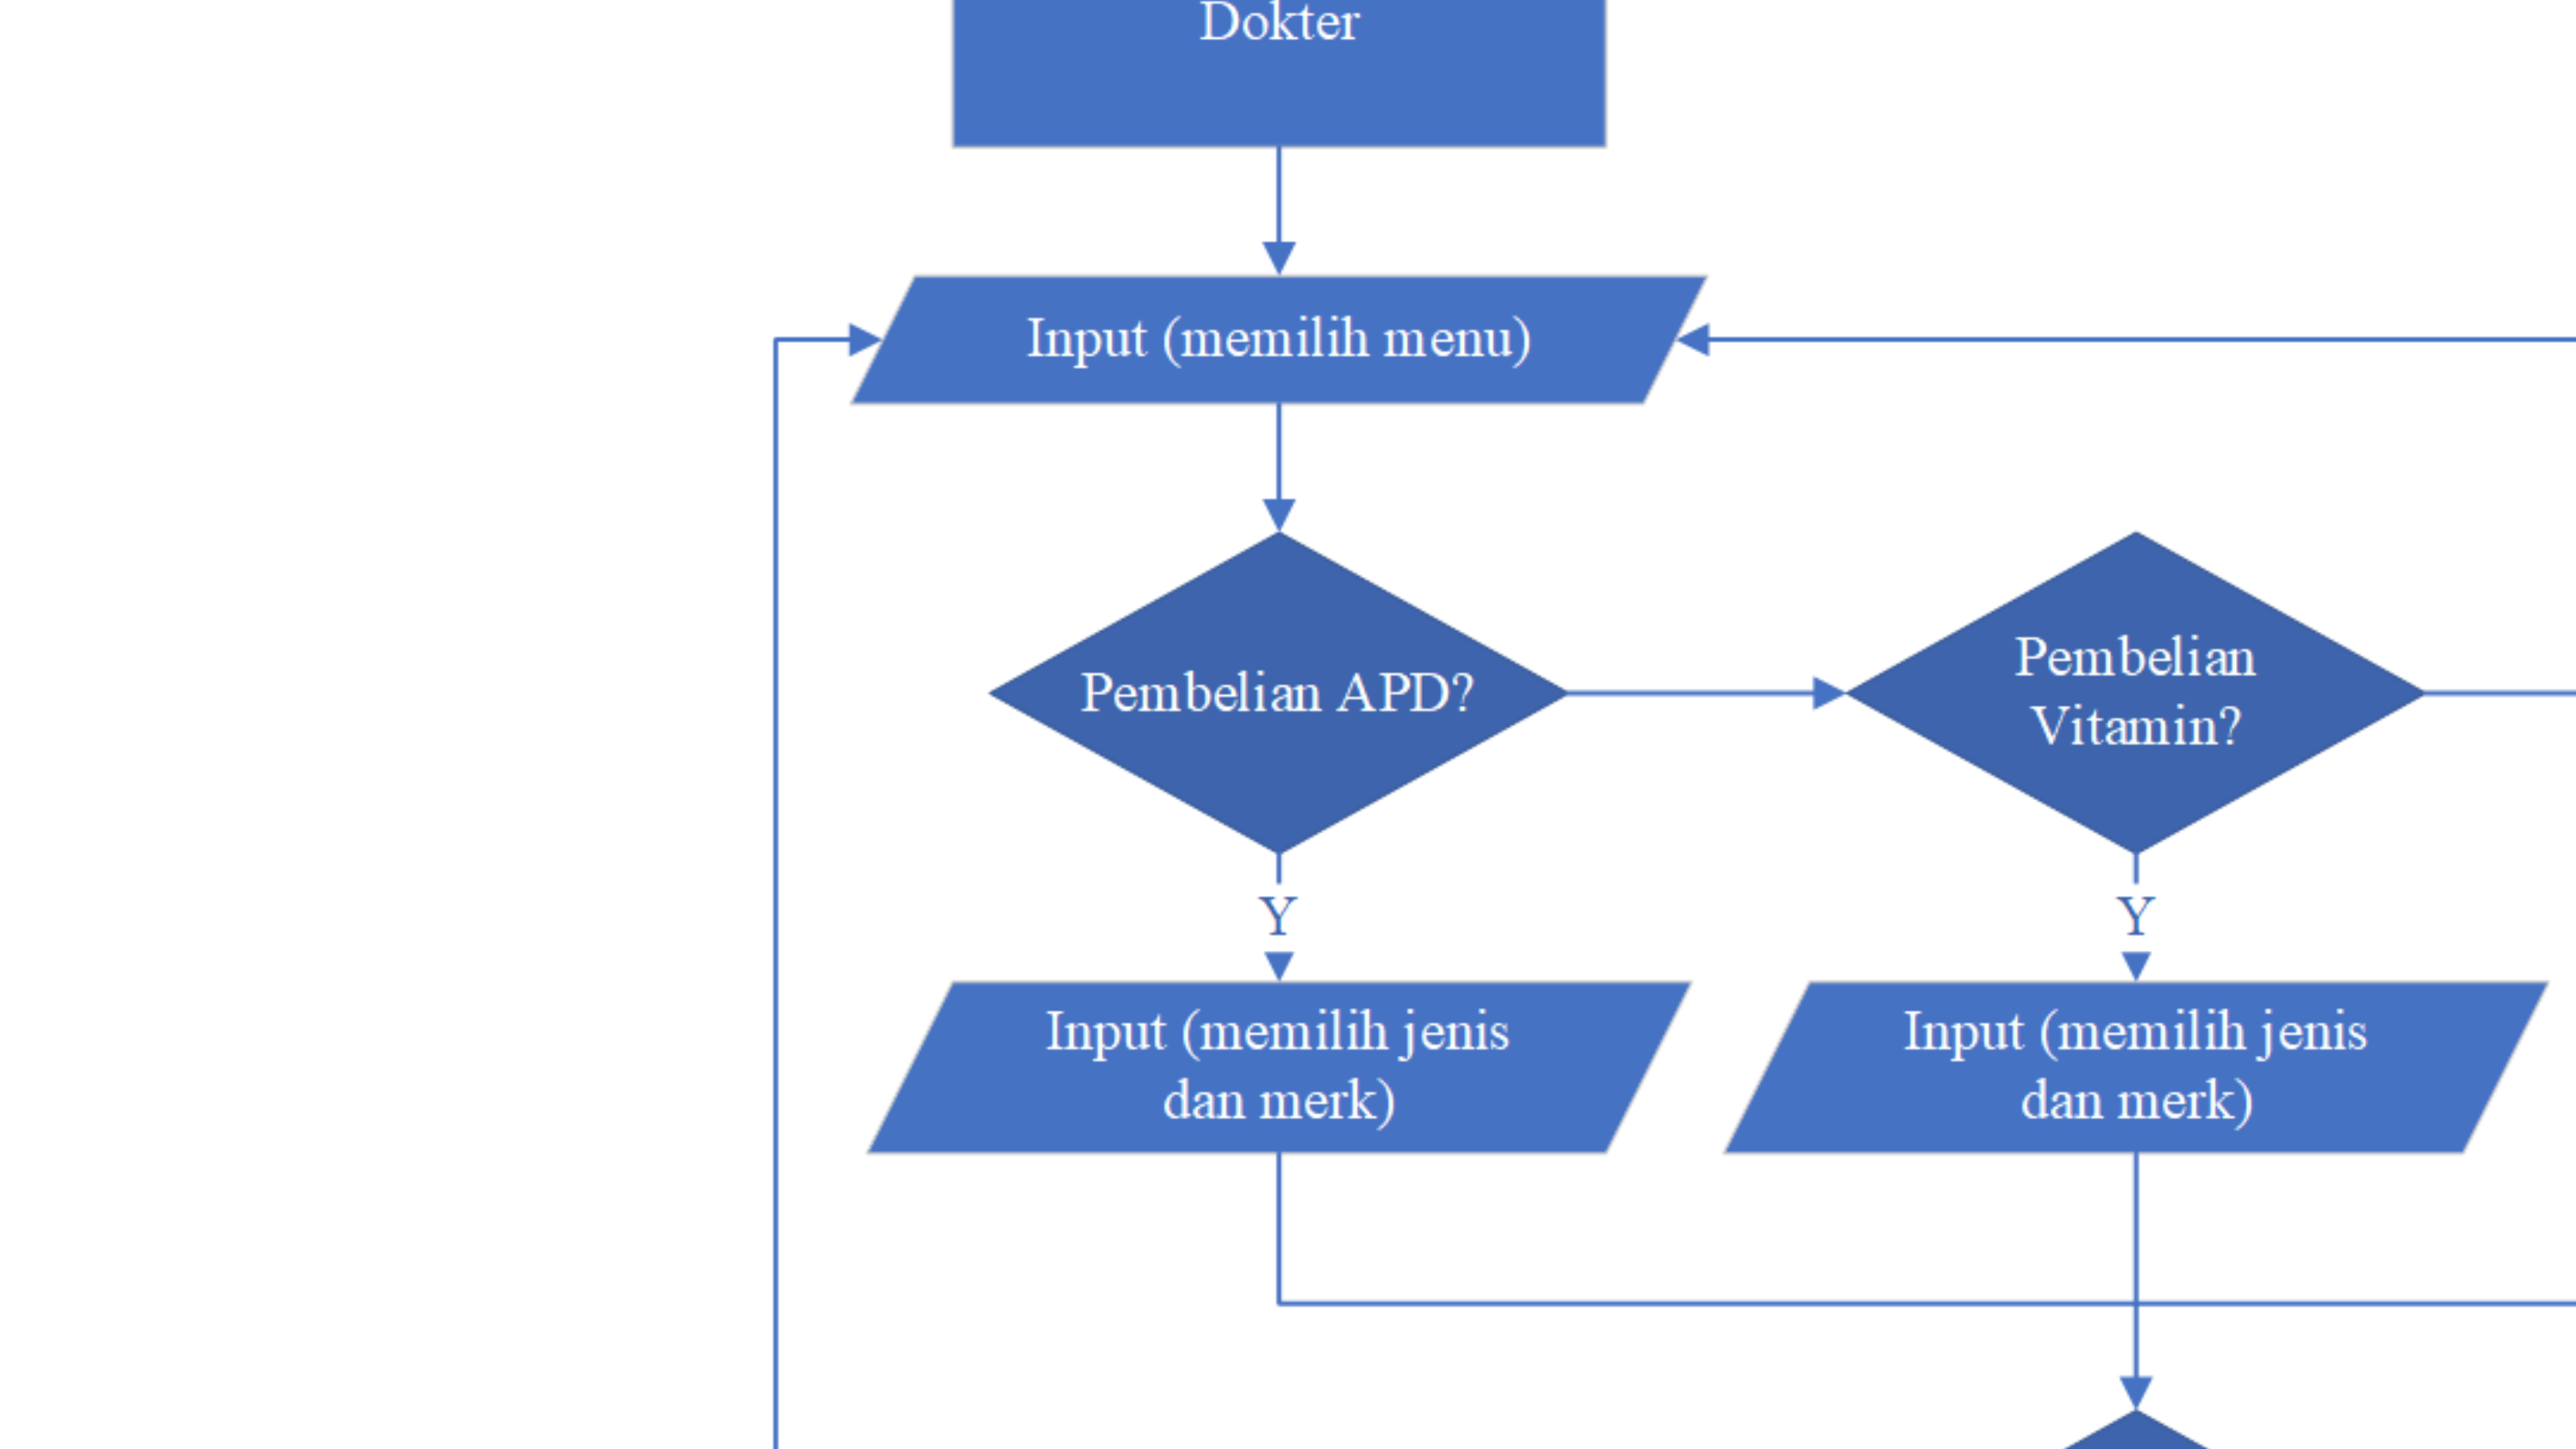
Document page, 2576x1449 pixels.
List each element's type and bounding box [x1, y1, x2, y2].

picture [772, 0, 2576, 1449]
